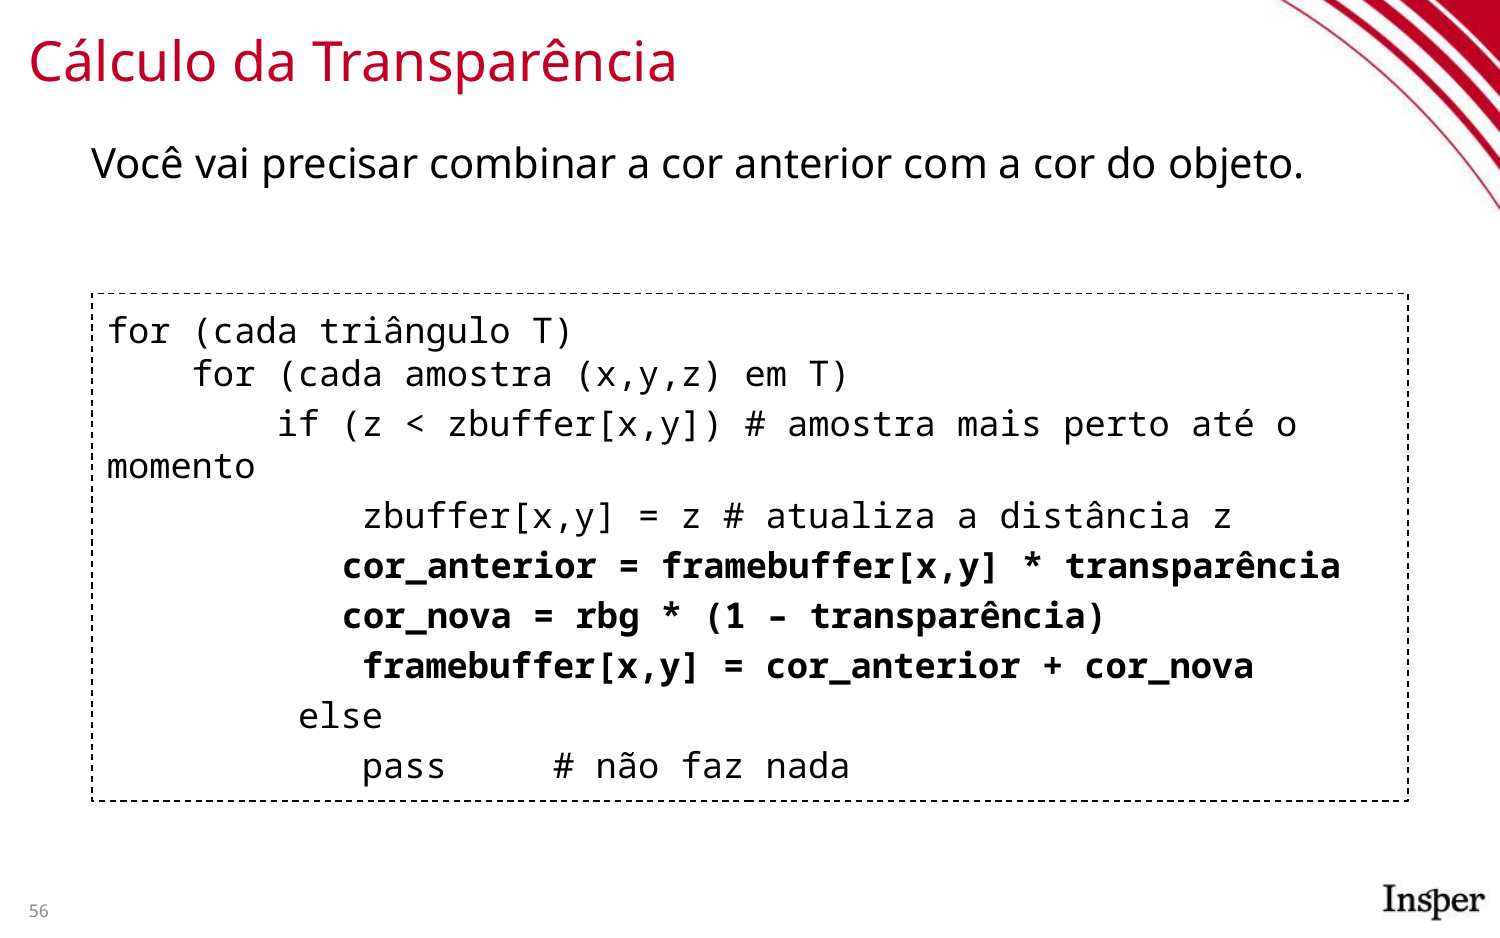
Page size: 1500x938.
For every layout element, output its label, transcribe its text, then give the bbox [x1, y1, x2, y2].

picture [249, 0, 1500, 938]
text_box for (cada triângulo T) for (cada amostra (x,y,z) em T) if (z < zbuffer[x,y]) # amostra mais perto até o momento zbuffer[x,y] = z # atualiza a distância z cor_anterior = framebuffer[x,y] * transparência cor_nova = rbg * (1 – transparência) framebuffer[x,y] = cor_anterior + cor_nova else pass # não faz nada [91, 293, 1409, 801]
title Cálculo da Transparência [13, 18, 1397, 104]
list Você vai precisar combinar a cor anterior com a cor do objeto. [38, 129, 1422, 267]
slide_number 56 [0, 887, 78, 938]
